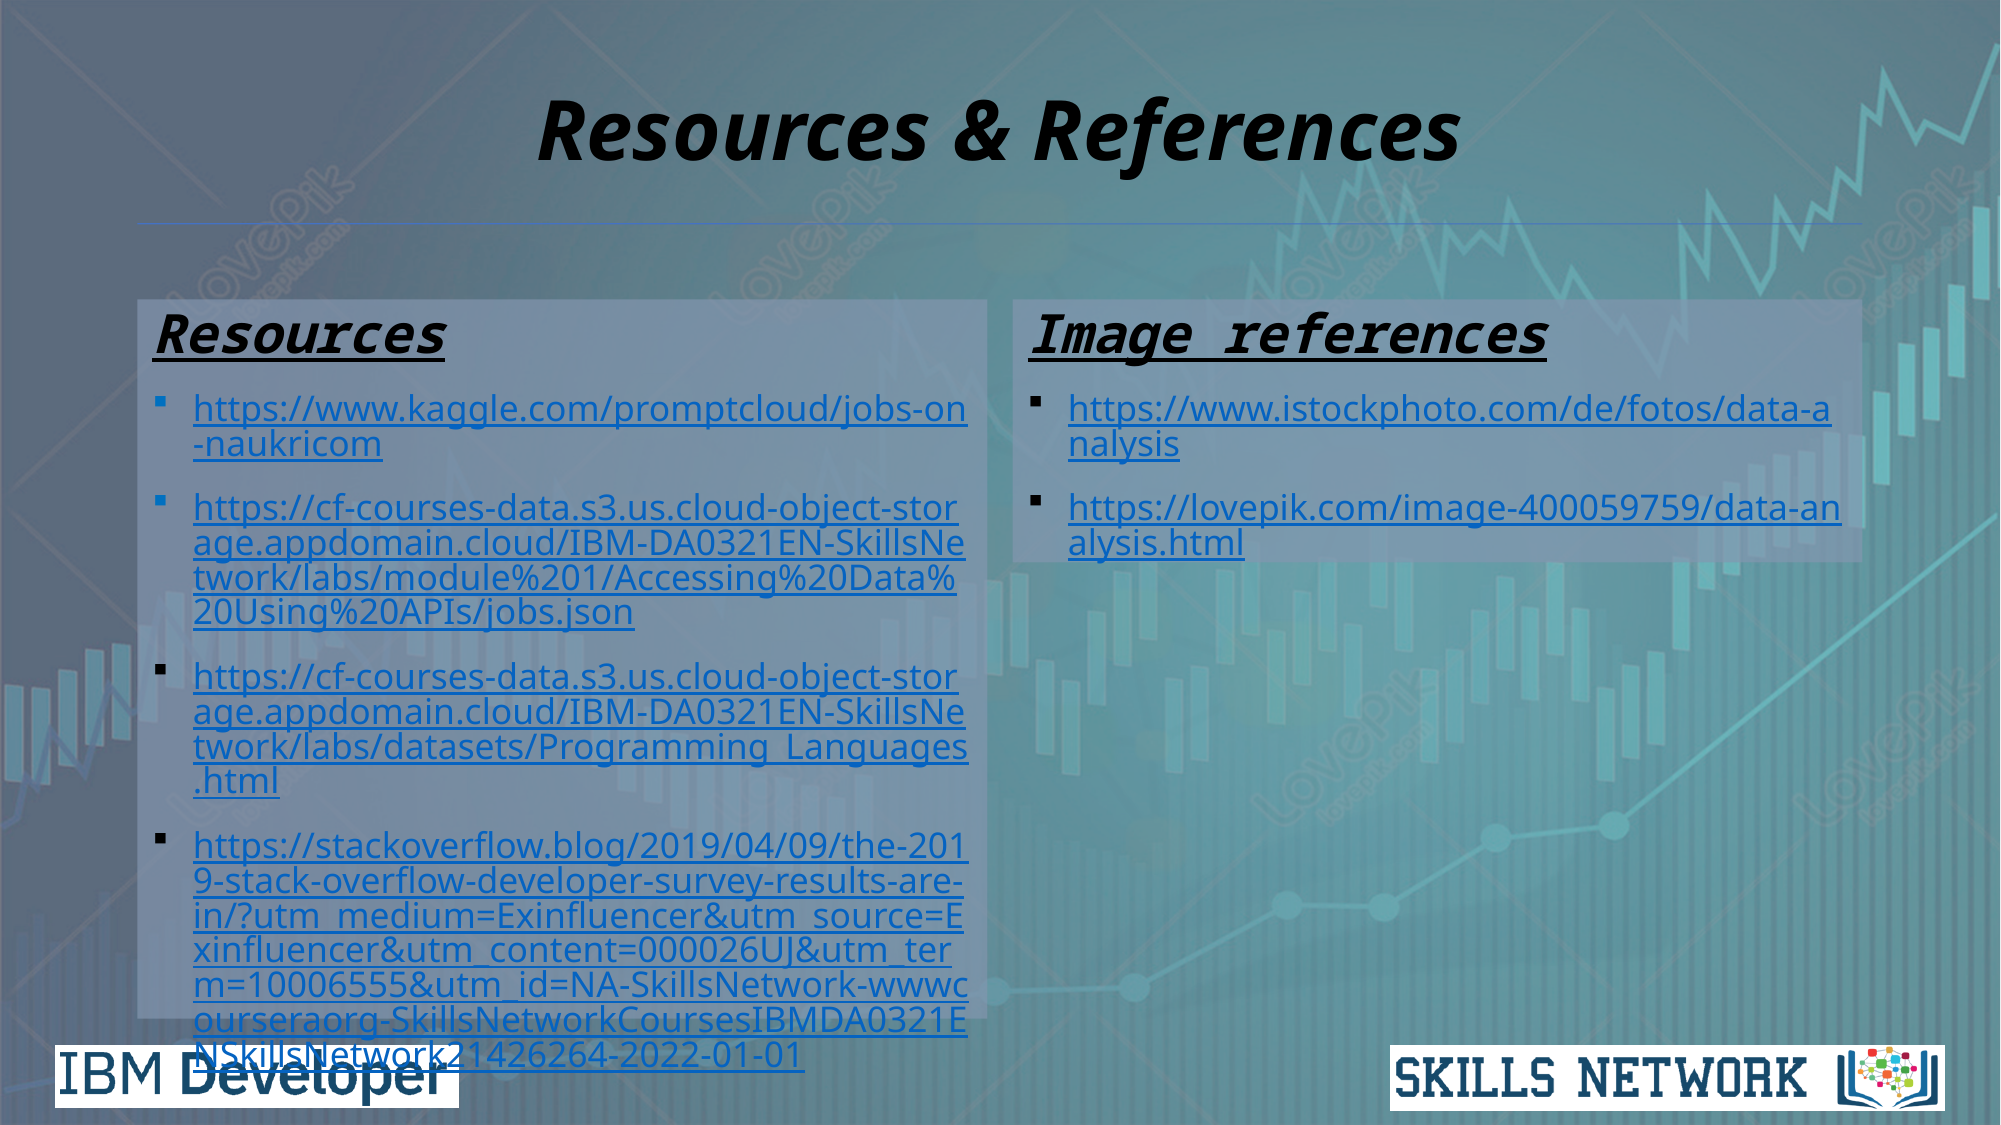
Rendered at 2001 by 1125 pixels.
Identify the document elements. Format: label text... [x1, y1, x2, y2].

list Resources https://www.kaggle.com/promptcloud/jobs-on-naukricom https://cf-courses-data.s3.us.cloud-object-storage.appdomain.cloud/IBM-DA0321EN-SkillsNetwork/labs/module%201/Accessing%20Data%20Using%20APIs/jobs.json https://cf-courses-data.s3.us.cloud-object-storage.appdomain.cloud/IBM-DA0321EN-SkillsNetwork/labs/datasets/Programming_Languages.html https://stackoverflow.blog/2019/04/09/the-2019-stack-overflow-developer-survey-results-are-in/?utm_medium=Exinfluencer&utm_source=Exinfluencer&utm_content=000026UJ&utm_term=10006555&utm_id=NA-SkillsNetwork-wwwcourseraorg-SkillsNetworkCoursesIBMDA0321ENSkillsNetwork21426264-2022-01-01 [137, 299, 988, 1019]
picture [0, 0, 2001, 1125]
title Resources & References [478, 65, 1522, 202]
list Image references https://www.istockphoto.com/de/fotos/data-analysis https://lovepik.com/image-400059759/data-analysis.html [1012, 299, 1863, 563]
